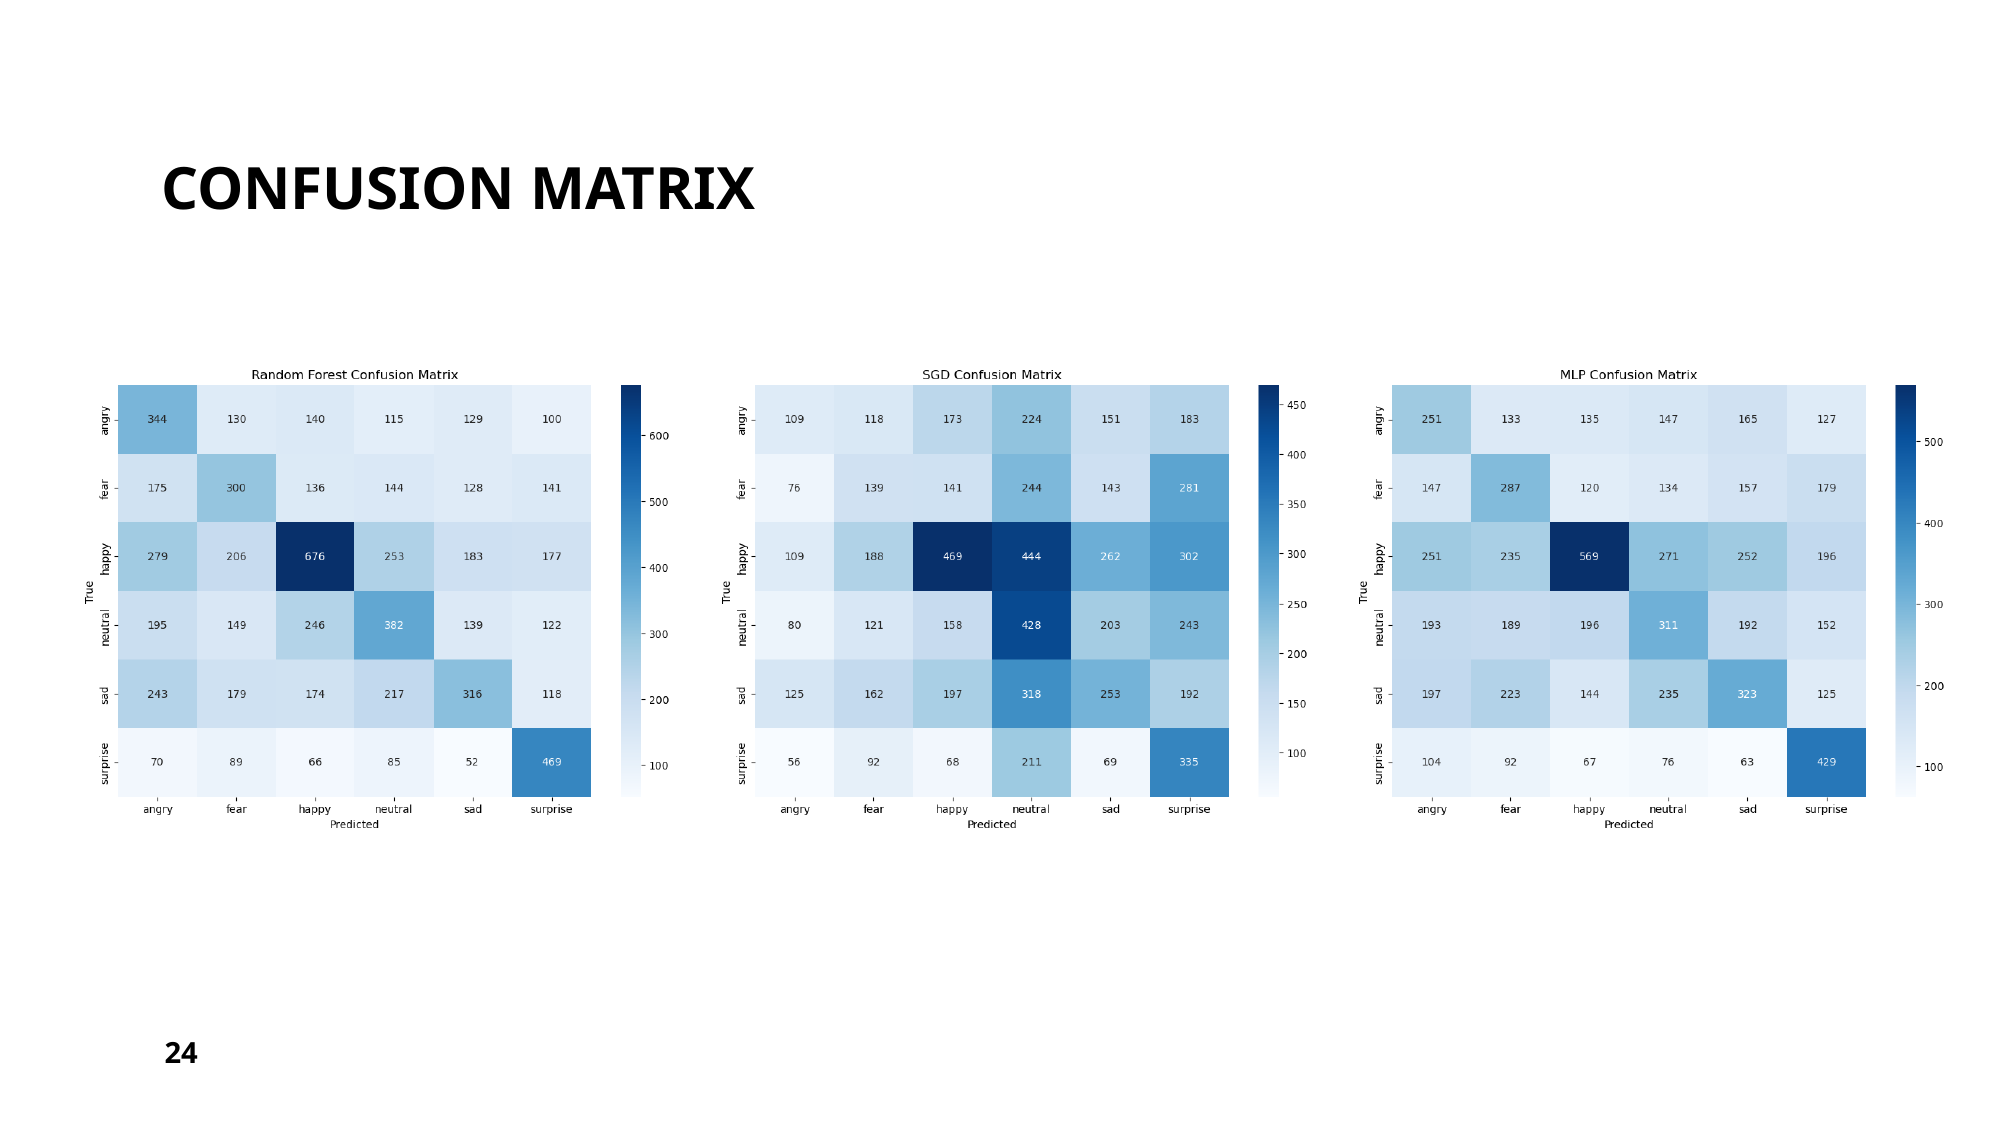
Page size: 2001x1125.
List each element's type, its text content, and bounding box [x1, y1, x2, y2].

title Confusion matrix [146, 11, 1854, 230]
picture [77, 362, 676, 837]
picture [714, 362, 1314, 837]
picture [1351, 362, 1951, 837]
slide_number 24 [149, 1024, 588, 1085]
